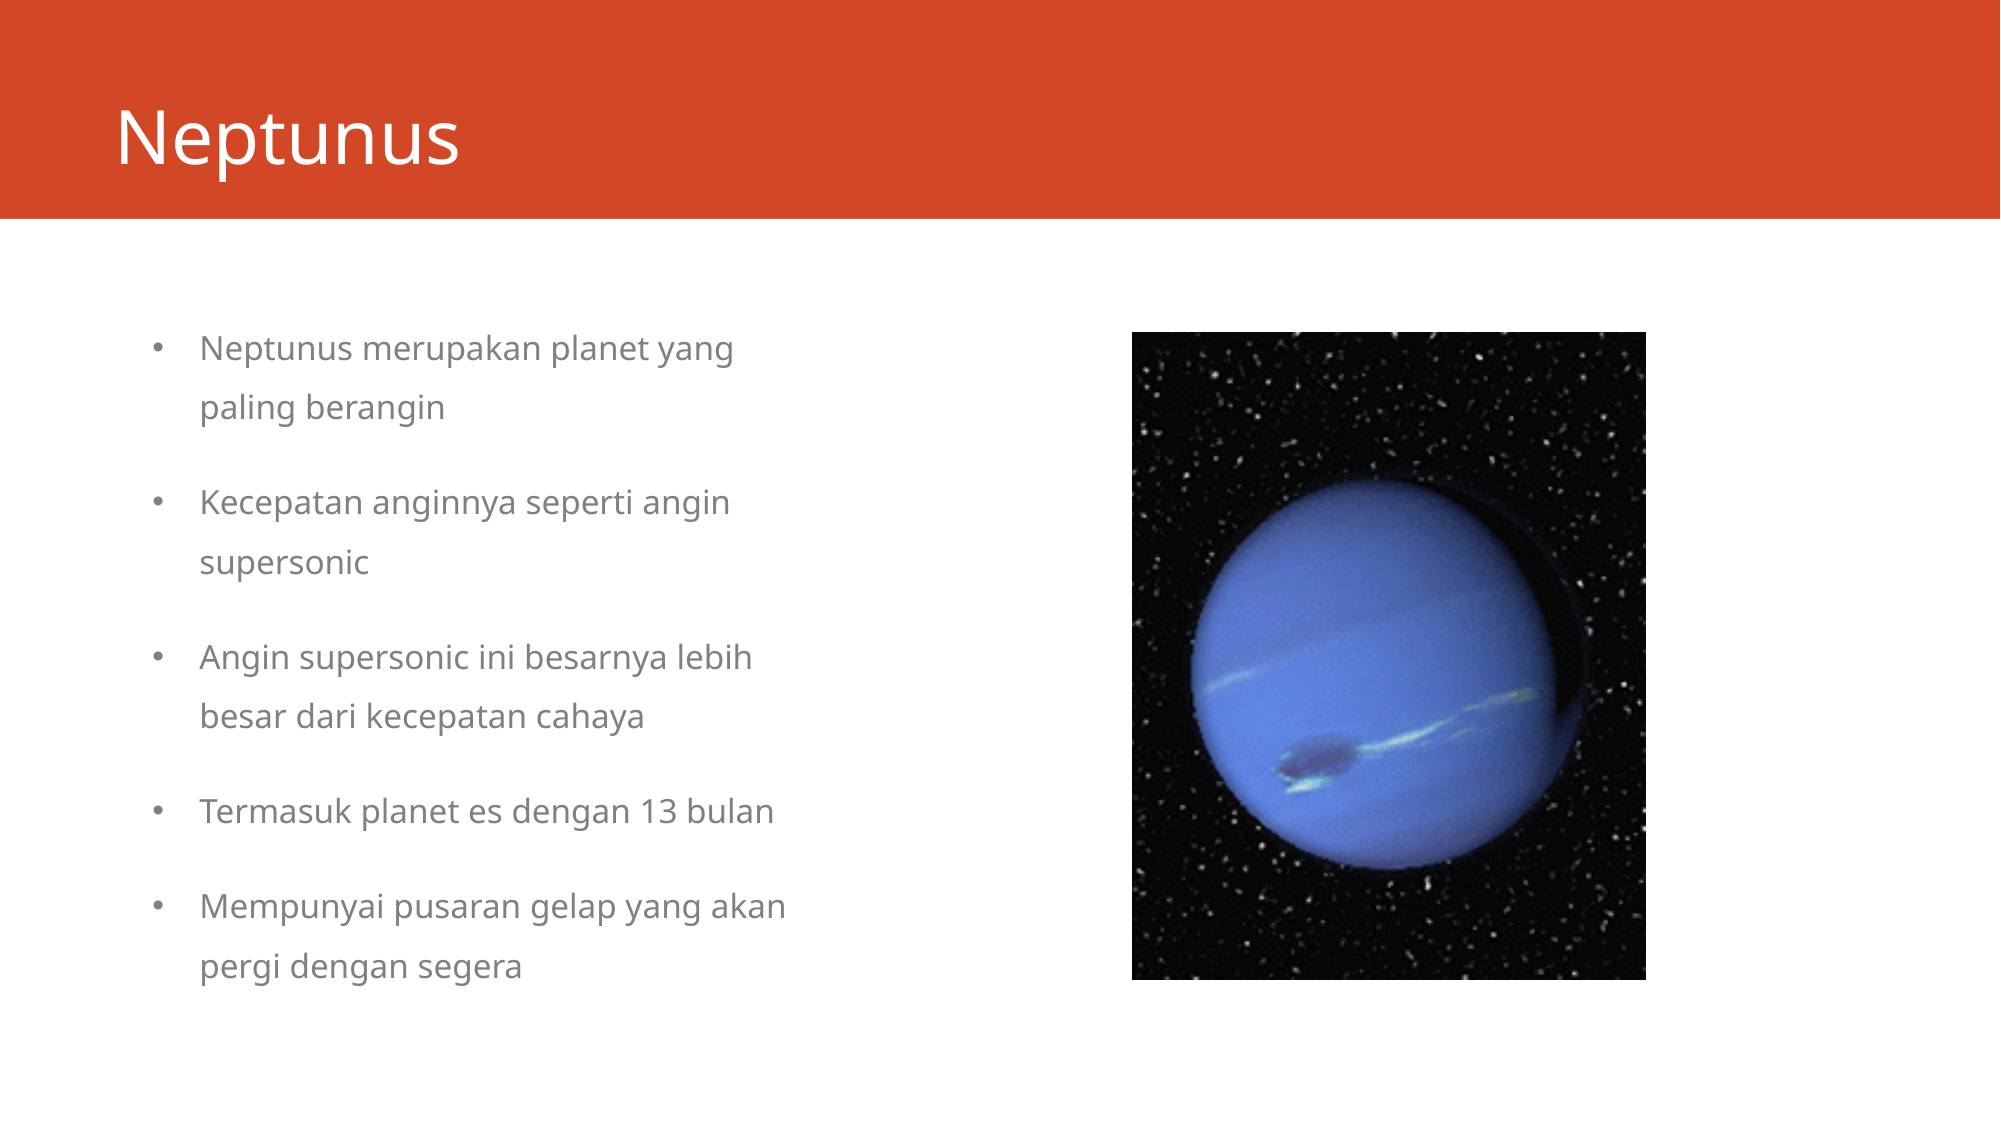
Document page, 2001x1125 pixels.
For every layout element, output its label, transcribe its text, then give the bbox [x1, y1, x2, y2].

picture [1132, 332, 1646, 980]
title Neptunus [99, 0, 1863, 188]
list Neptunus merupakan planet yang paling berangin Kecepatan anginnya seperti angin supersonic Angin supersonic ini besarnya lebih besar dari kecepatan cahaya Termasuk planet es dengan 13 bulan Mempunyai pusaran gelap yang akan pergi dengan segera [137, 299, 822, 1014]
